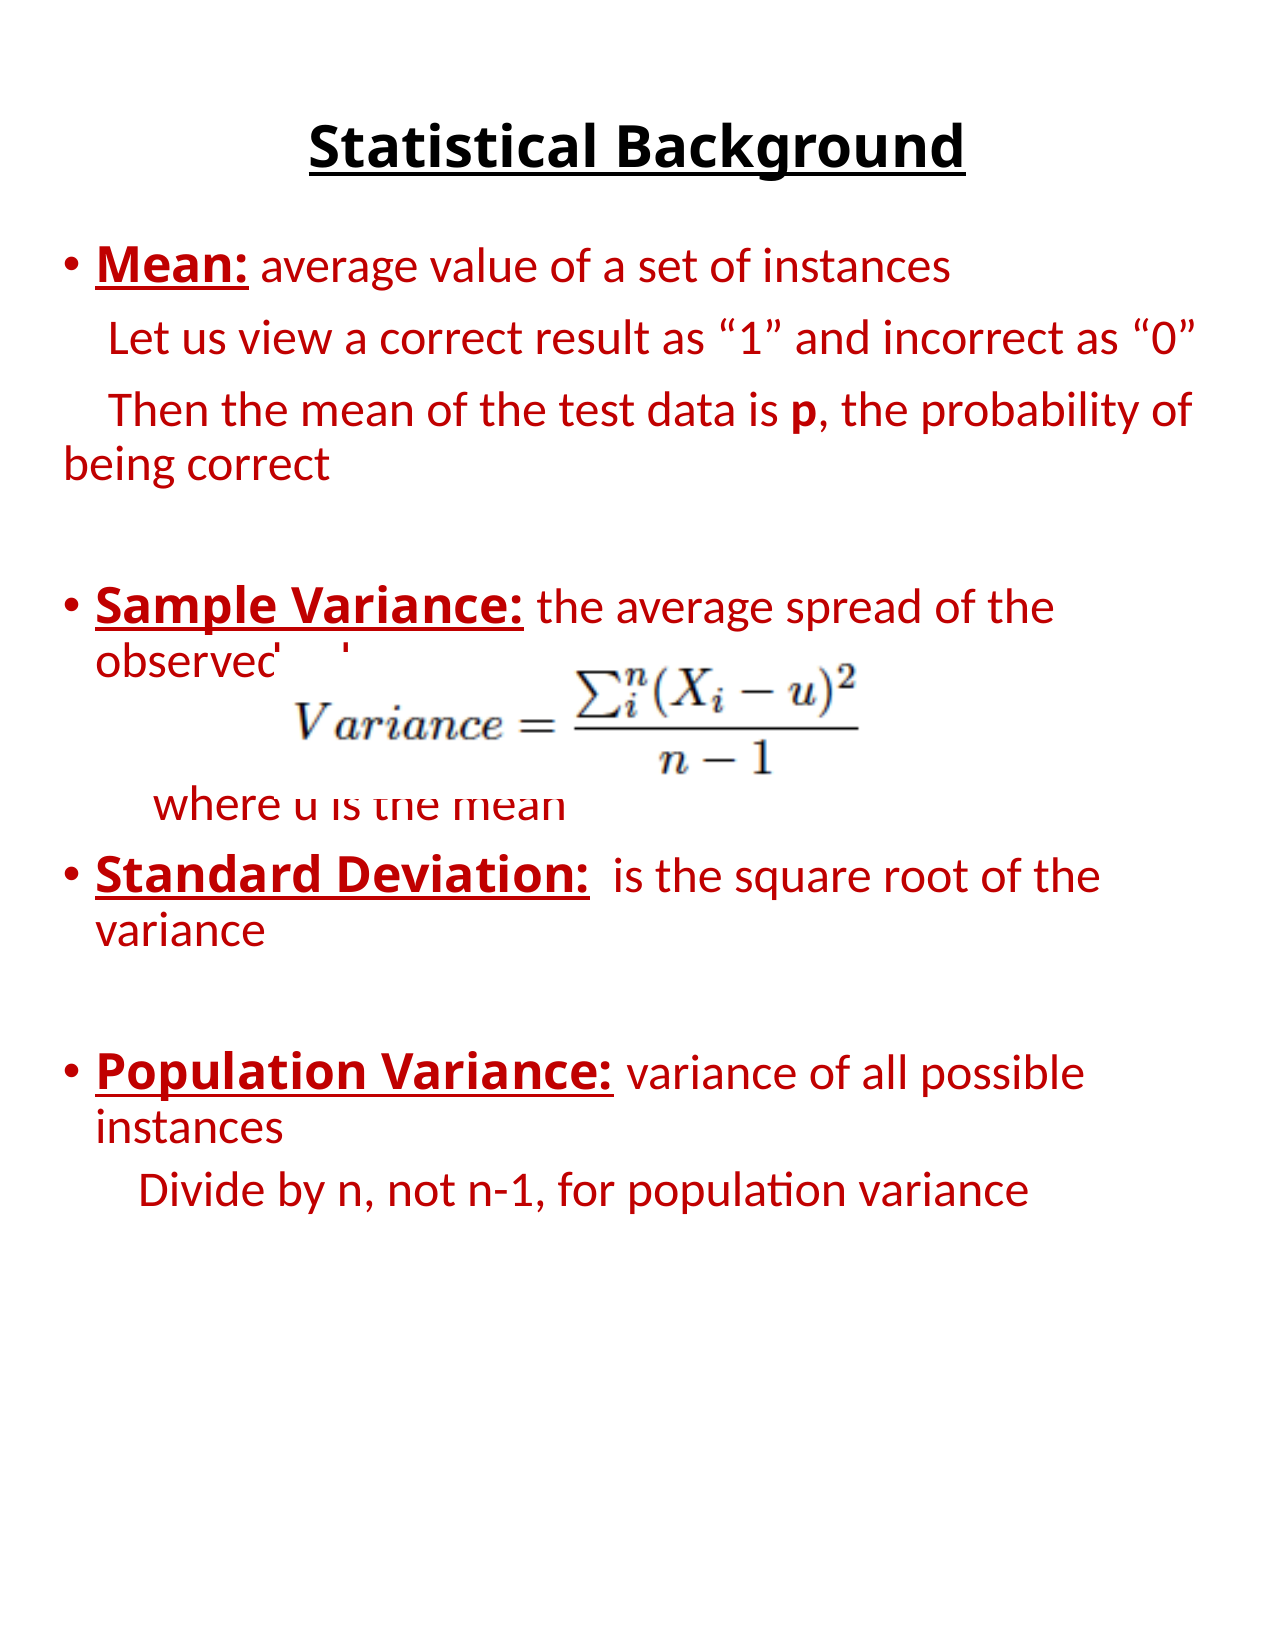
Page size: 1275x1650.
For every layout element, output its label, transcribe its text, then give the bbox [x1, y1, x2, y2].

title Statistical Background [87, 87, 1188, 210]
picture [274, 652, 898, 799]
